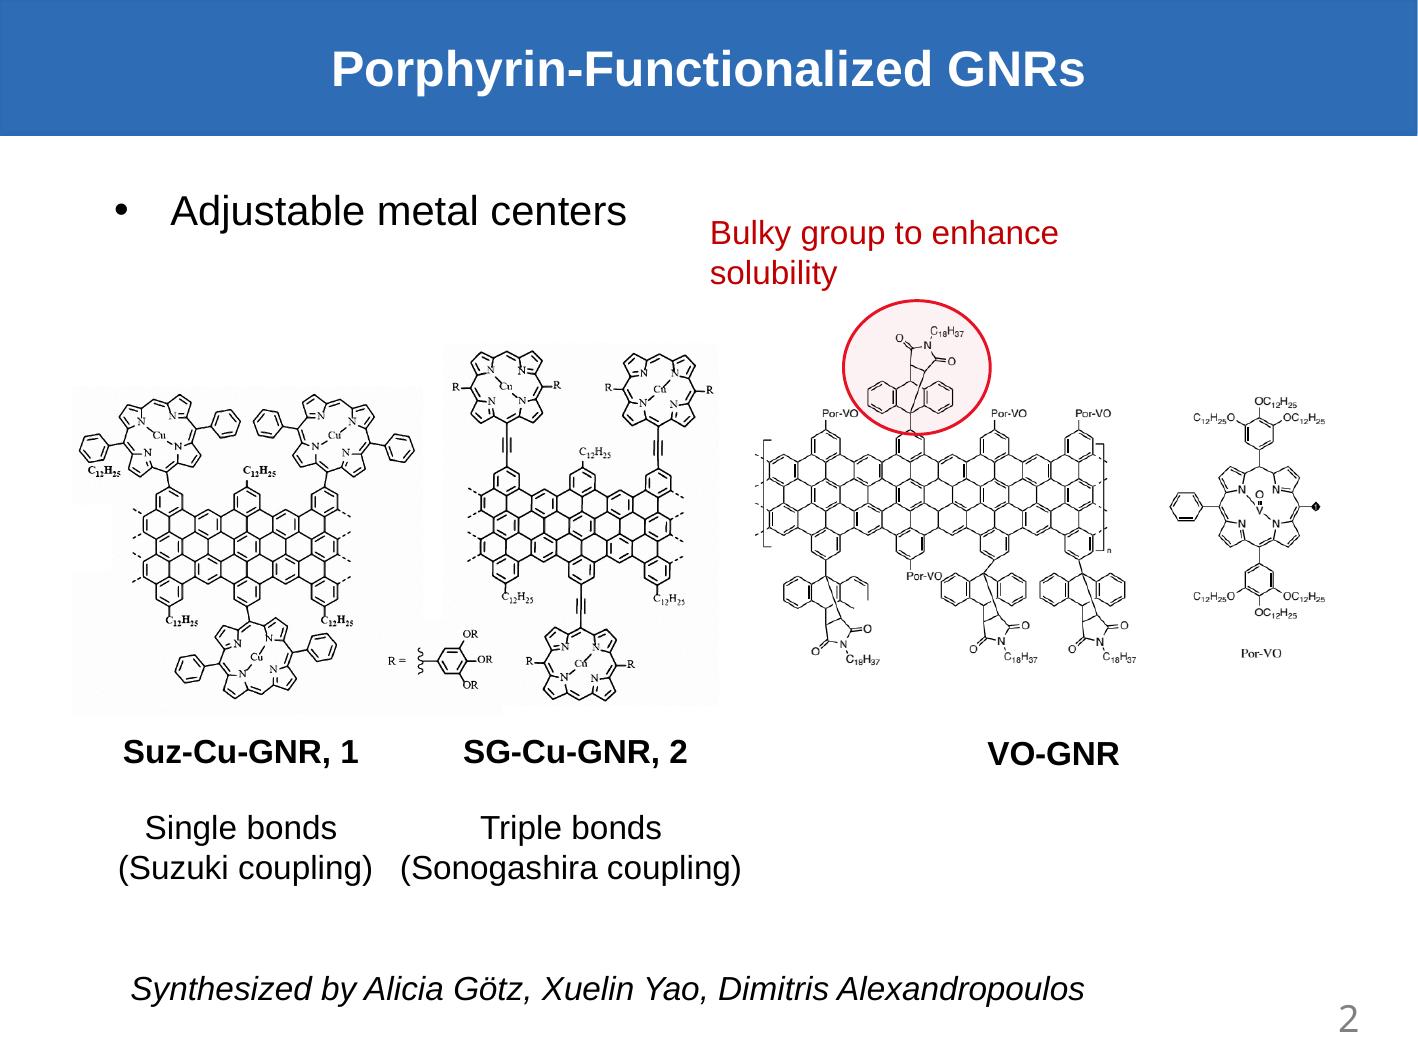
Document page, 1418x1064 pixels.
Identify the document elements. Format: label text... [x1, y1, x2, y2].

text_box Bulky group to enhance solubility [695, 203, 1083, 299]
text_box [869, 299, 965, 314]
text_box Single bonds (Suzuki coupling) [70, 798, 361, 894]
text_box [724, 315, 1342, 781]
text_box Triple bonds (Sonogashira coupling) [361, 798, 790, 894]
text_box Porphyrin-Functionalized GNRs [0, 0, 1418, 134]
text_box Synthesized by Alicia Götz, Xuelin Yao, Dimitris Alexandropoulos [115, 960, 1102, 1015]
text_box 2 [1258, 987, 1375, 1048]
text_box Adjustable metal centers [99, 176, 792, 242]
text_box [2, 342, 725, 781]
